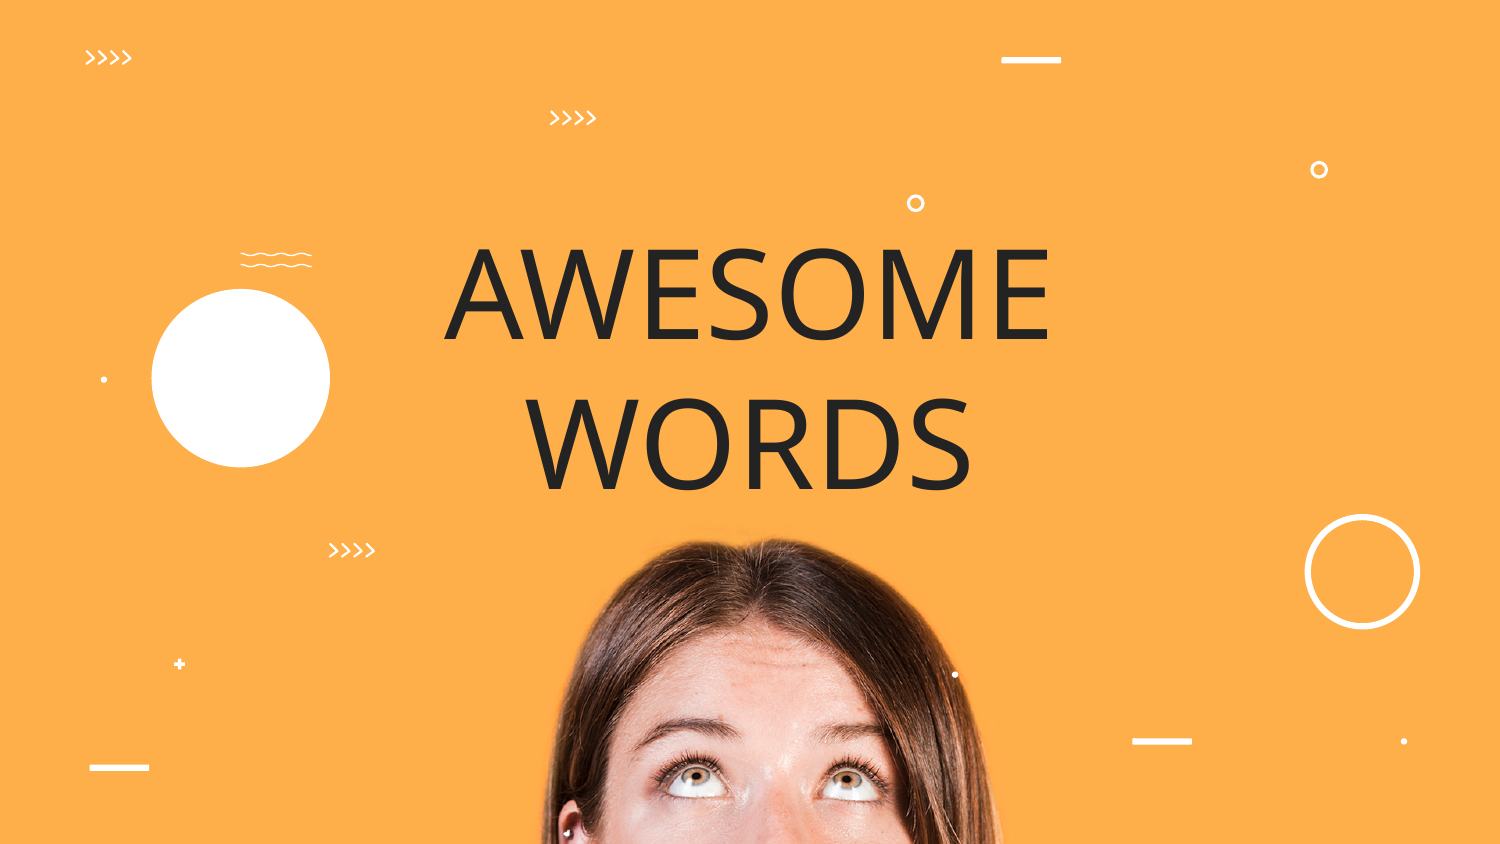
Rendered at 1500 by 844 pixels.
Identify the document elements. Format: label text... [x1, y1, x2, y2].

text_box [151, 288, 331, 468]
text_box [1307, 517, 1418, 627]
title AWESOME WORDS [365, 219, 1135, 510]
picture [0, 0, 1500, 844]
